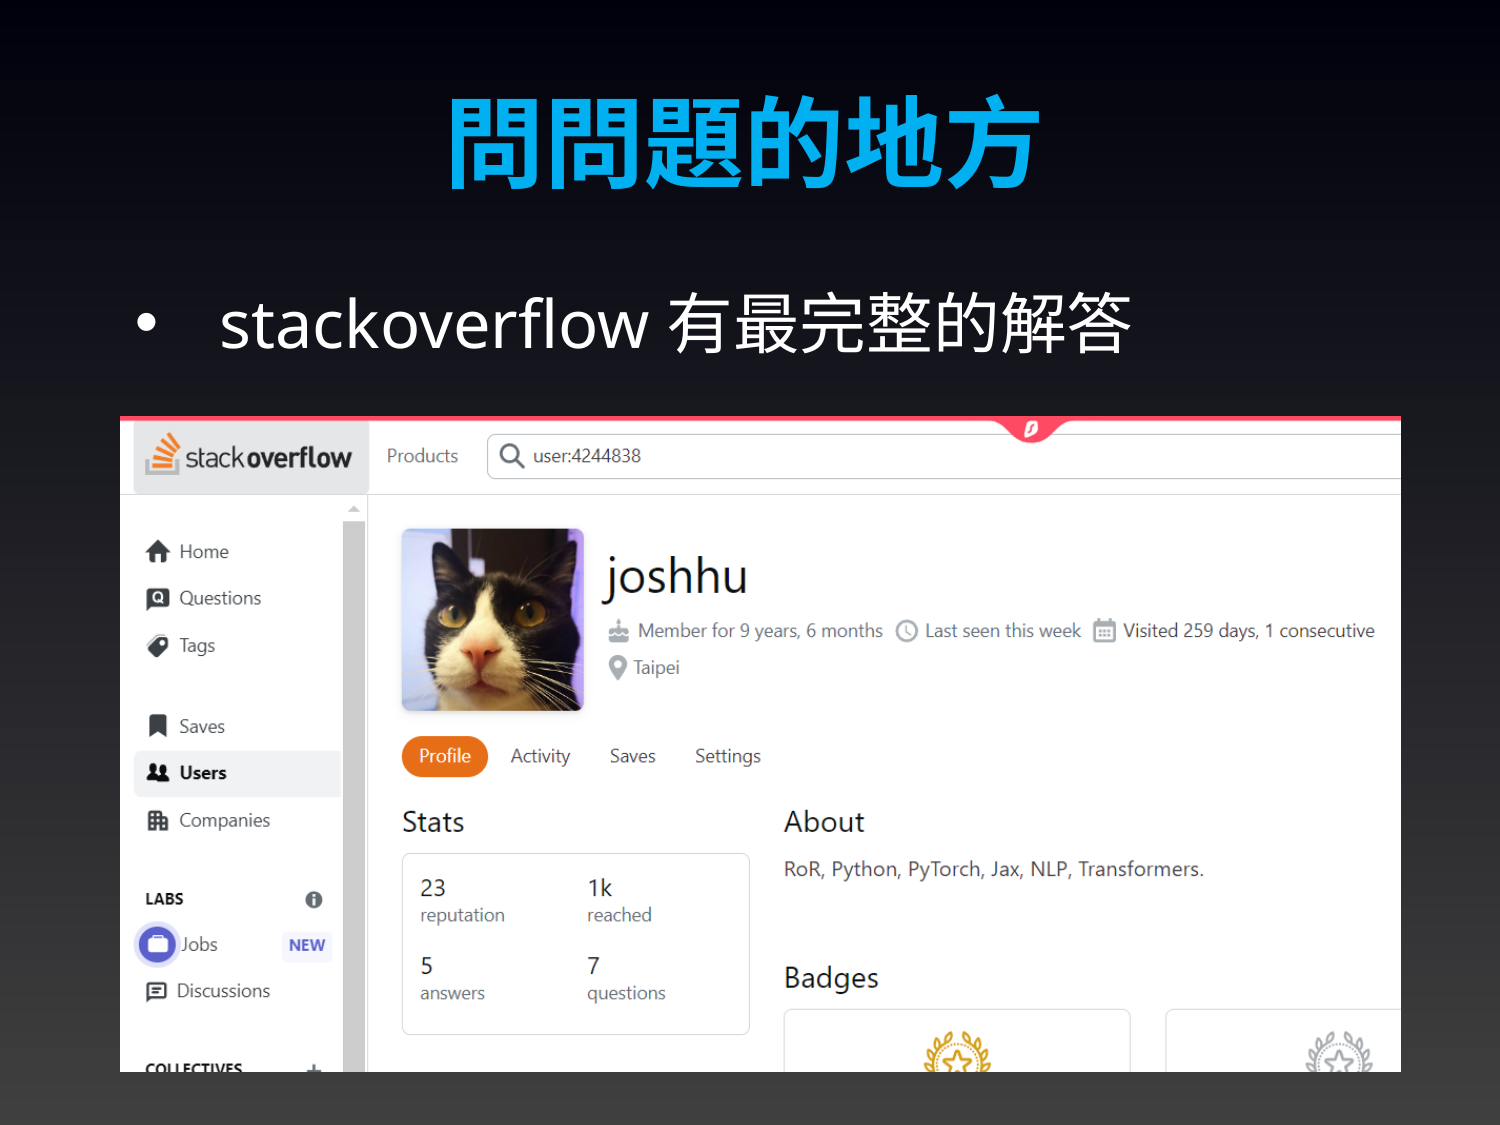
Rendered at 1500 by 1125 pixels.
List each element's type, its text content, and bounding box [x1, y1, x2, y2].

text_box 問問題的地方 [430, 53, 1119, 216]
text_box stackoverflow有最完整的解答 [120, 274, 1446, 369]
picture [119, 416, 1401, 1072]
